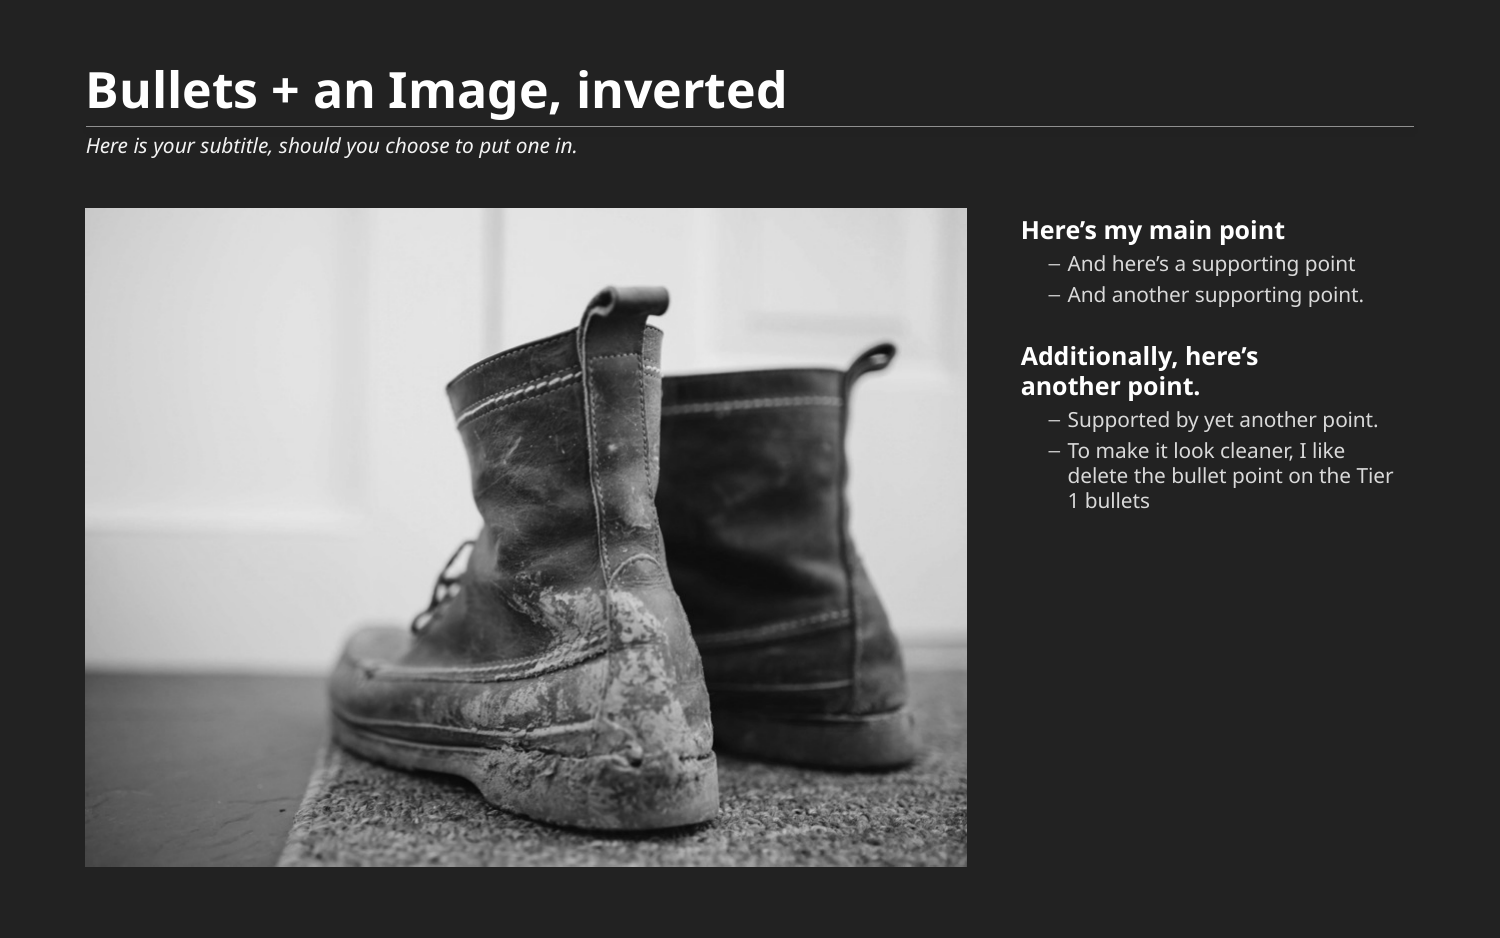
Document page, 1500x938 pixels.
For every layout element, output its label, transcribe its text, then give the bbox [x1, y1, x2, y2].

picture [85, 208, 968, 867]
list Here is your subtitle, should you choose to put one in. [85, 125, 1345, 168]
title Bullets + an Image, inverted [85, 54, 1345, 125]
list Here’s my main point And here’s a supporting point And another supporting point. Additionally, here’s another point. Supported by yet another point. To make it look cleaner, I like delete the bullet point on the Tier 1 bullets [1005, 207, 1415, 865]
